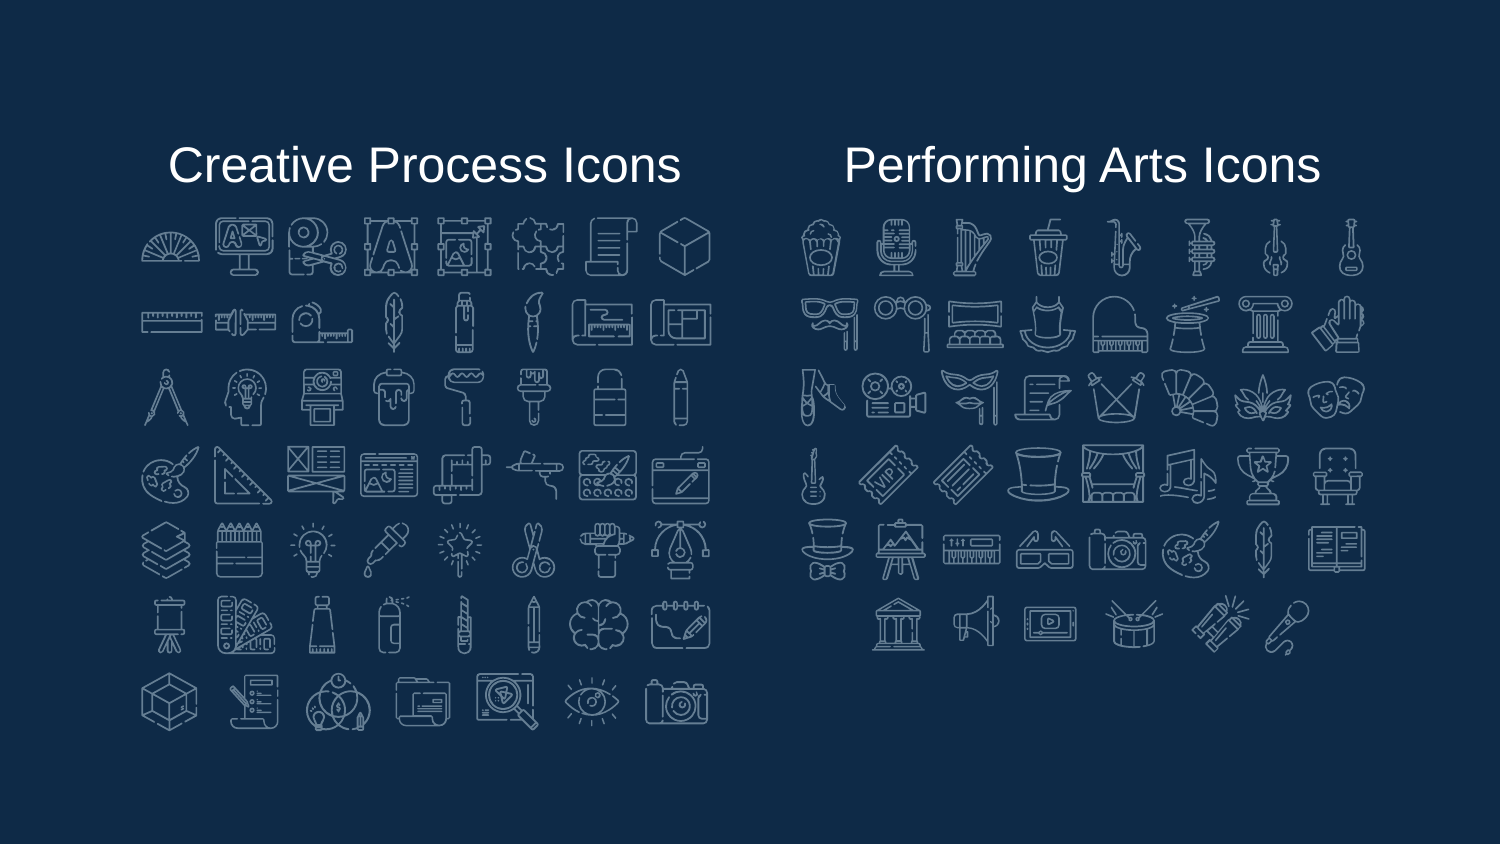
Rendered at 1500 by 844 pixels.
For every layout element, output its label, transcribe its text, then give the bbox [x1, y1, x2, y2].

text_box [505, 450, 565, 500]
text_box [942, 534, 1001, 565]
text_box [140, 521, 192, 580]
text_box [940, 369, 999, 426]
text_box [1312, 447, 1364, 506]
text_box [800, 518, 855, 581]
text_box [1191, 594, 1251, 653]
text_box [650, 600, 711, 650]
text_box [569, 599, 629, 651]
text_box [579, 522, 636, 579]
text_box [875, 518, 927, 581]
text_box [377, 595, 411, 654]
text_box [362, 522, 410, 579]
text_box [564, 676, 620, 727]
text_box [508, 522, 559, 579]
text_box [214, 216, 274, 277]
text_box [1106, 218, 1142, 277]
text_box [1088, 528, 1147, 571]
text_box [527, 595, 541, 654]
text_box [1165, 295, 1221, 354]
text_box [1262, 218, 1289, 277]
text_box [1236, 447, 1290, 506]
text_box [509, 216, 565, 277]
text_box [859, 372, 927, 418]
text_box [1161, 369, 1219, 427]
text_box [286, 445, 346, 505]
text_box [216, 595, 276, 655]
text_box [1028, 218, 1068, 277]
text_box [800, 368, 847, 427]
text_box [300, 368, 344, 427]
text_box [644, 678, 709, 725]
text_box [876, 218, 917, 277]
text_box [143, 368, 189, 427]
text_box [308, 595, 336, 654]
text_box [1183, 218, 1216, 277]
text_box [1306, 376, 1366, 420]
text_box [953, 595, 1000, 647]
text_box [359, 452, 419, 498]
text_box Creative Process Icons [139, 117, 711, 197]
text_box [372, 368, 416, 427]
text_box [141, 672, 198, 732]
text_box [800, 218, 842, 277]
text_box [593, 368, 627, 427]
text_box [457, 595, 472, 655]
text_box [437, 522, 483, 579]
text_box [215, 522, 264, 578]
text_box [444, 368, 485, 427]
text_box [437, 217, 492, 277]
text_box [1338, 218, 1365, 277]
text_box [289, 522, 336, 579]
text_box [873, 295, 932, 353]
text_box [1254, 520, 1273, 579]
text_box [516, 368, 552, 427]
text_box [1234, 373, 1292, 422]
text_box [228, 674, 279, 730]
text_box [1158, 448, 1218, 505]
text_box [651, 445, 711, 505]
text_box [141, 311, 203, 333]
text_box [153, 595, 186, 654]
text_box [476, 672, 540, 731]
text_box [673, 368, 689, 427]
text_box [1263, 600, 1311, 656]
text_box [1092, 295, 1149, 354]
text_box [1019, 295, 1077, 354]
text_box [139, 445, 200, 505]
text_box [213, 445, 273, 505]
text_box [223, 368, 269, 427]
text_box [649, 299, 712, 346]
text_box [305, 672, 372, 732]
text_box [395, 676, 451, 727]
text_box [291, 301, 354, 344]
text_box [1104, 599, 1164, 649]
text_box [214, 308, 277, 337]
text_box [384, 291, 404, 354]
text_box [571, 299, 634, 346]
text_box [1311, 295, 1365, 353]
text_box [584, 216, 638, 277]
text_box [1023, 606, 1077, 642]
text_box [651, 520, 710, 580]
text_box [578, 449, 638, 501]
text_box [363, 217, 419, 277]
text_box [800, 447, 827, 506]
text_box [857, 444, 919, 506]
text_box [141, 231, 200, 262]
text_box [1307, 525, 1366, 574]
text_box Performing Arts Icons [797, 117, 1369, 197]
text_box [1081, 444, 1146, 503]
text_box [1015, 529, 1074, 570]
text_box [800, 297, 859, 352]
text_box [952, 218, 992, 277]
text_box [1007, 447, 1070, 502]
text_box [454, 291, 475, 354]
text_box [524, 291, 544, 353]
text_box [1160, 520, 1220, 579]
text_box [1014, 374, 1073, 421]
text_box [932, 444, 994, 506]
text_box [946, 300, 1005, 349]
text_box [1086, 371, 1146, 424]
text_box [432, 445, 492, 505]
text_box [1238, 295, 1294, 354]
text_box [658, 216, 711, 277]
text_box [287, 217, 350, 277]
text_box [871, 597, 925, 651]
